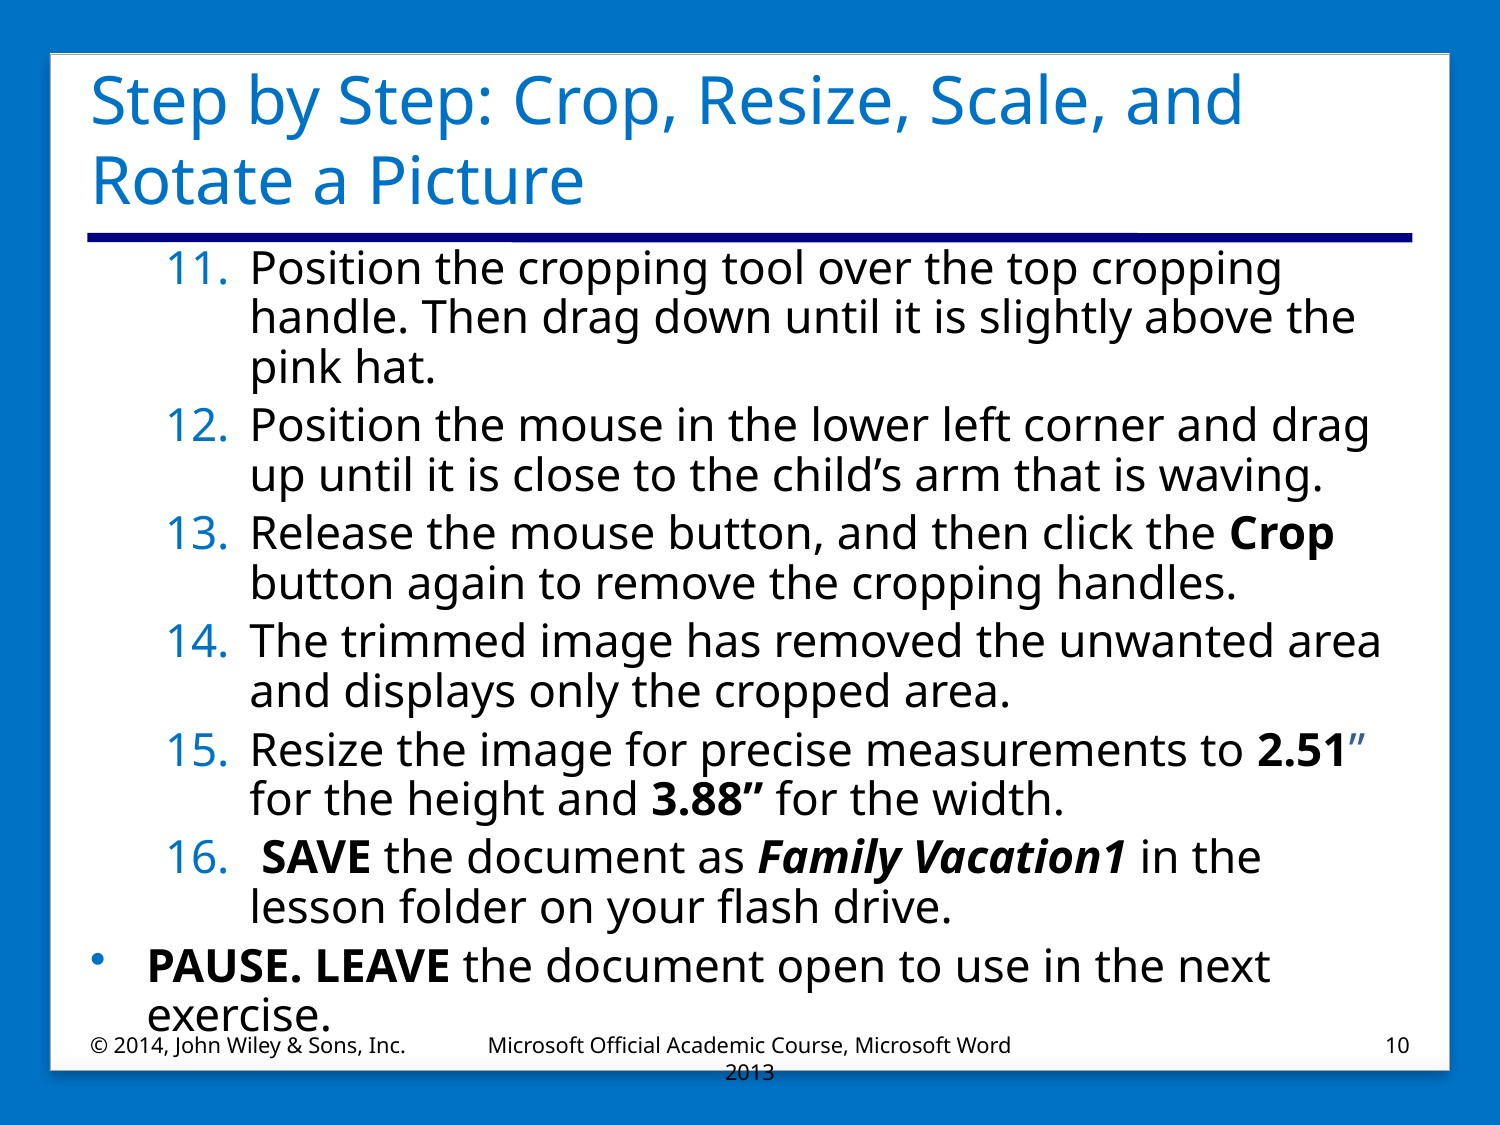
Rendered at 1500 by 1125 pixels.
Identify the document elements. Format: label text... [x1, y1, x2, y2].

slide_number © 2014, John Wiley & Sons, Inc. [74, 1024, 426, 1103]
footer Microsoft Official Academic Course, Microsoft Word 2013 [449, 1024, 1051, 1103]
title Step by Step: Crop, Resize, Scale, and Rotate a Picture [74, 74, 1426, 226]
slide_number 10 [1074, 1024, 1426, 1103]
list Position the cropping tool over the top cropping handle. Then drag down until it is slightly above the pink hat. Position the mouse in the lower left corner and drag up until it is close to the child’s arm that is waving. Release the mouse button, and then click the Crop button again to remove the cropping handles. The trimmed image has removed the unwanted area and displays only the cropped area. Resize the image for precise measurements to 2.51” for the height and 3.88” for the width. SAVE the document as Family Vacation1 in the lesson folder on your flash drive. PAUSE. LEAVE the document open to use in the next exercise. [75, 237, 1425, 1063]
